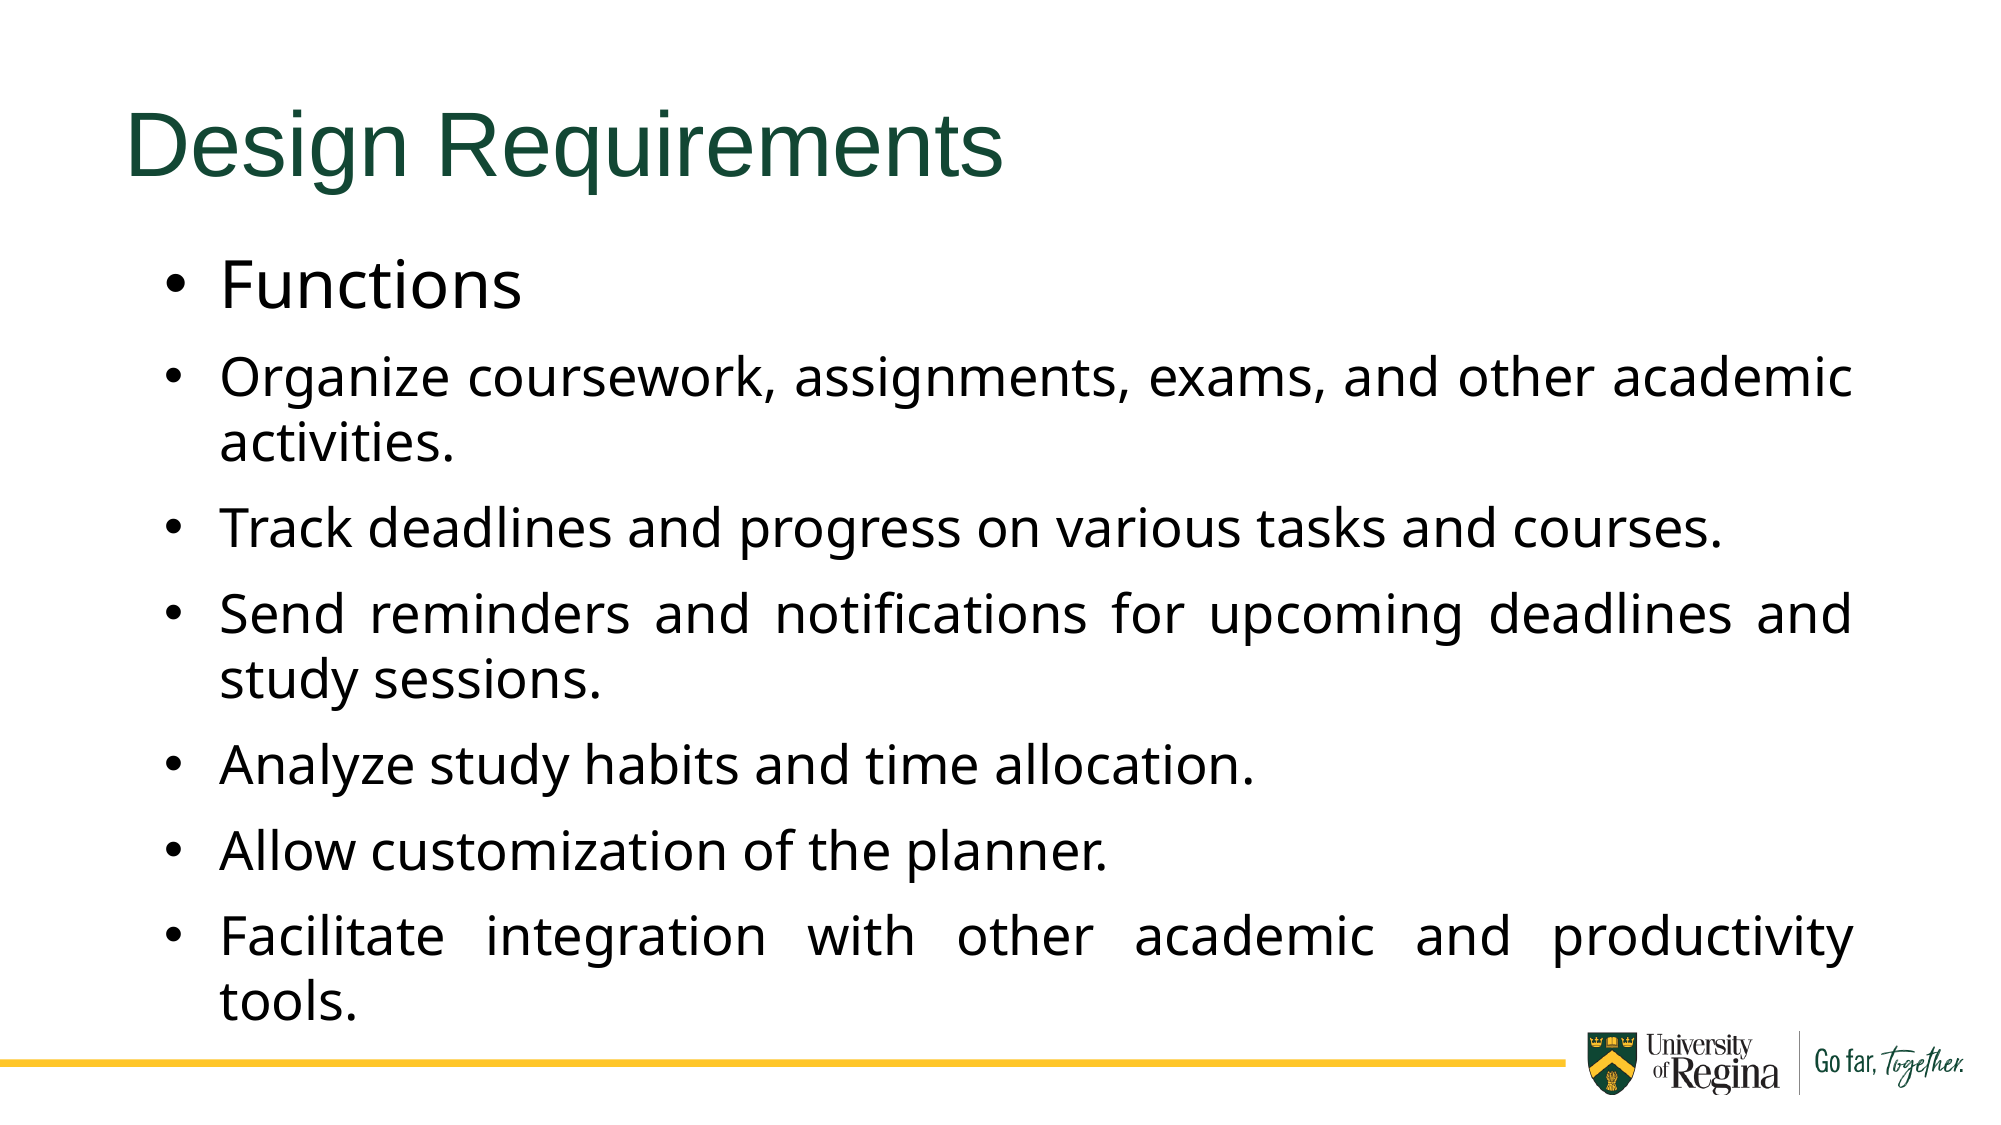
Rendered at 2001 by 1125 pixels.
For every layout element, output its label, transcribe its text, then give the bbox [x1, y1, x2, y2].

text_box Functions Organize coursework, assignments, exams, and other academic activities. Track deadlines and progress on various tasks and courses. Send reminders and notifications for upcoming deadlines and study sessions. Analyze study habits and time allocation. Allow customization of the planner. Facilitate integration with other academic and productivity tools. [109, 234, 1871, 991]
list Design Requirements [109, 89, 1891, 213]
